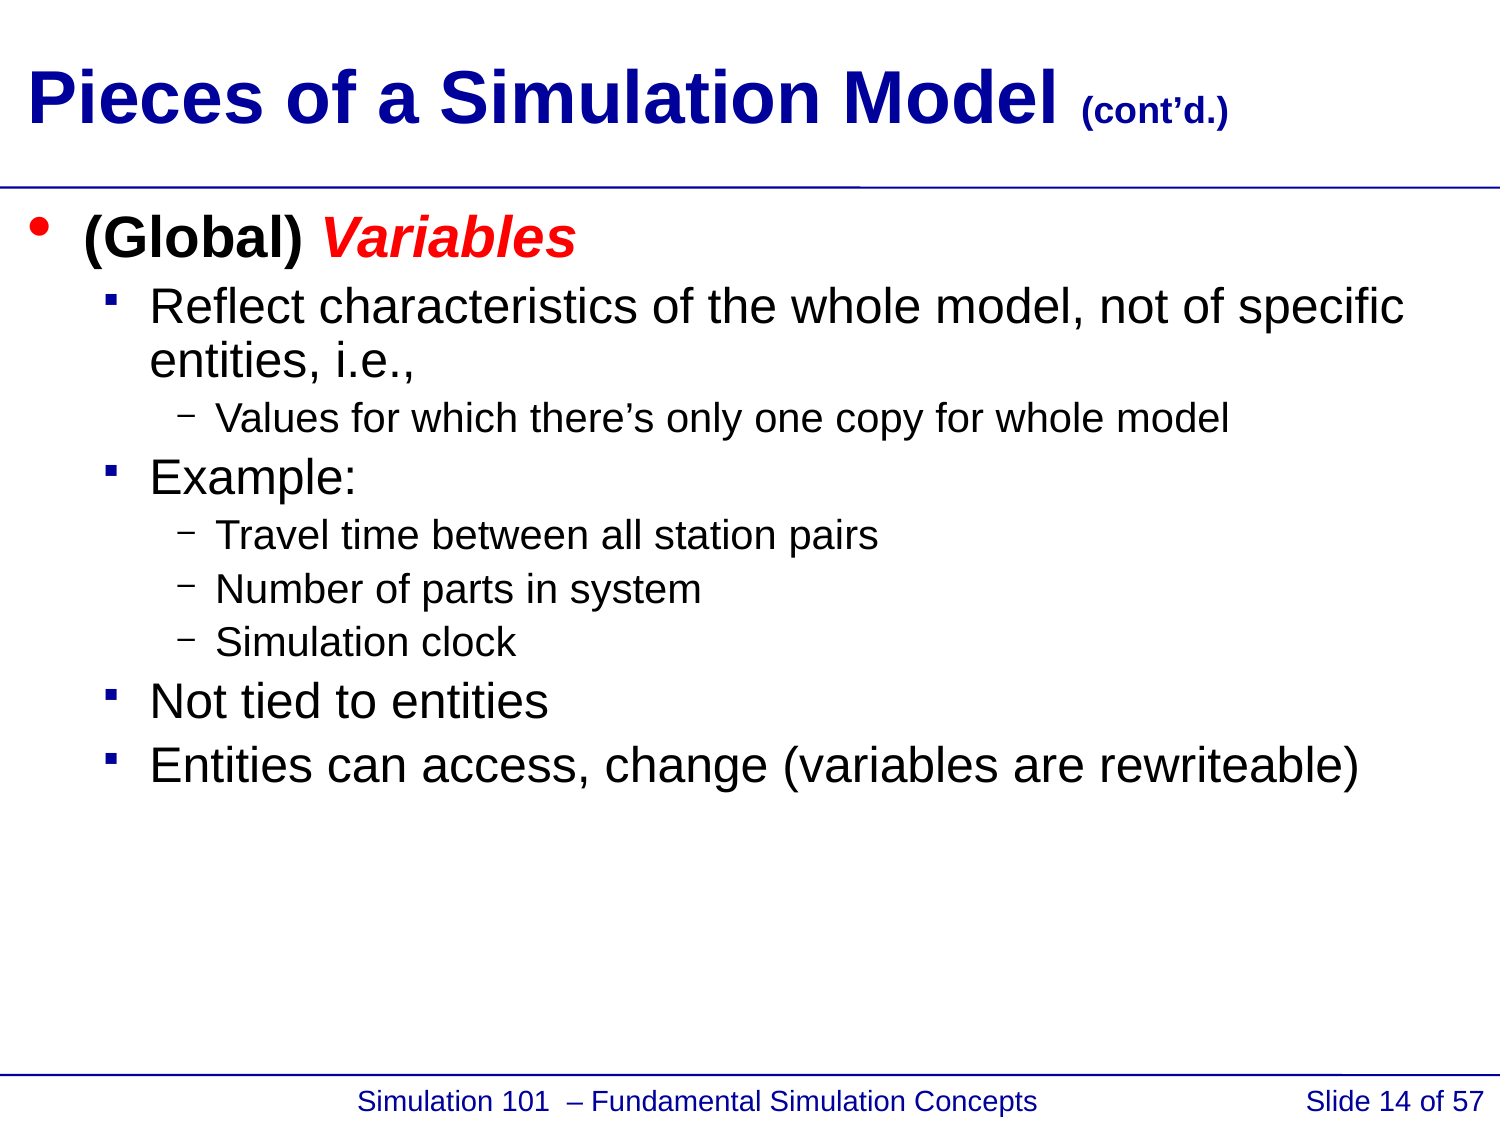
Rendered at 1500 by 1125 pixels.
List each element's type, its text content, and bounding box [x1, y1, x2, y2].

footer Simulation 101 – Fundamental Simulation Concepts [488, 1074, 1088, 1125]
list (Global) Variables Reflect characteristics of the whole model, not of specific entities, i.e., Values for which there’s only one copy for whole model Example: Travel time between all station pairs Number of parts in system Simulation clock Not tied to entities Entities can access, change (variables are rewriteable) [12, 200, 1488, 1063]
slide_number [37, 1074, 488, 1125]
title Pieces of a Simulation Model (cont’d.) [12, 12, 1488, 175]
slide_number Slide 14 of 57 [1249, 1074, 1500, 1125]
